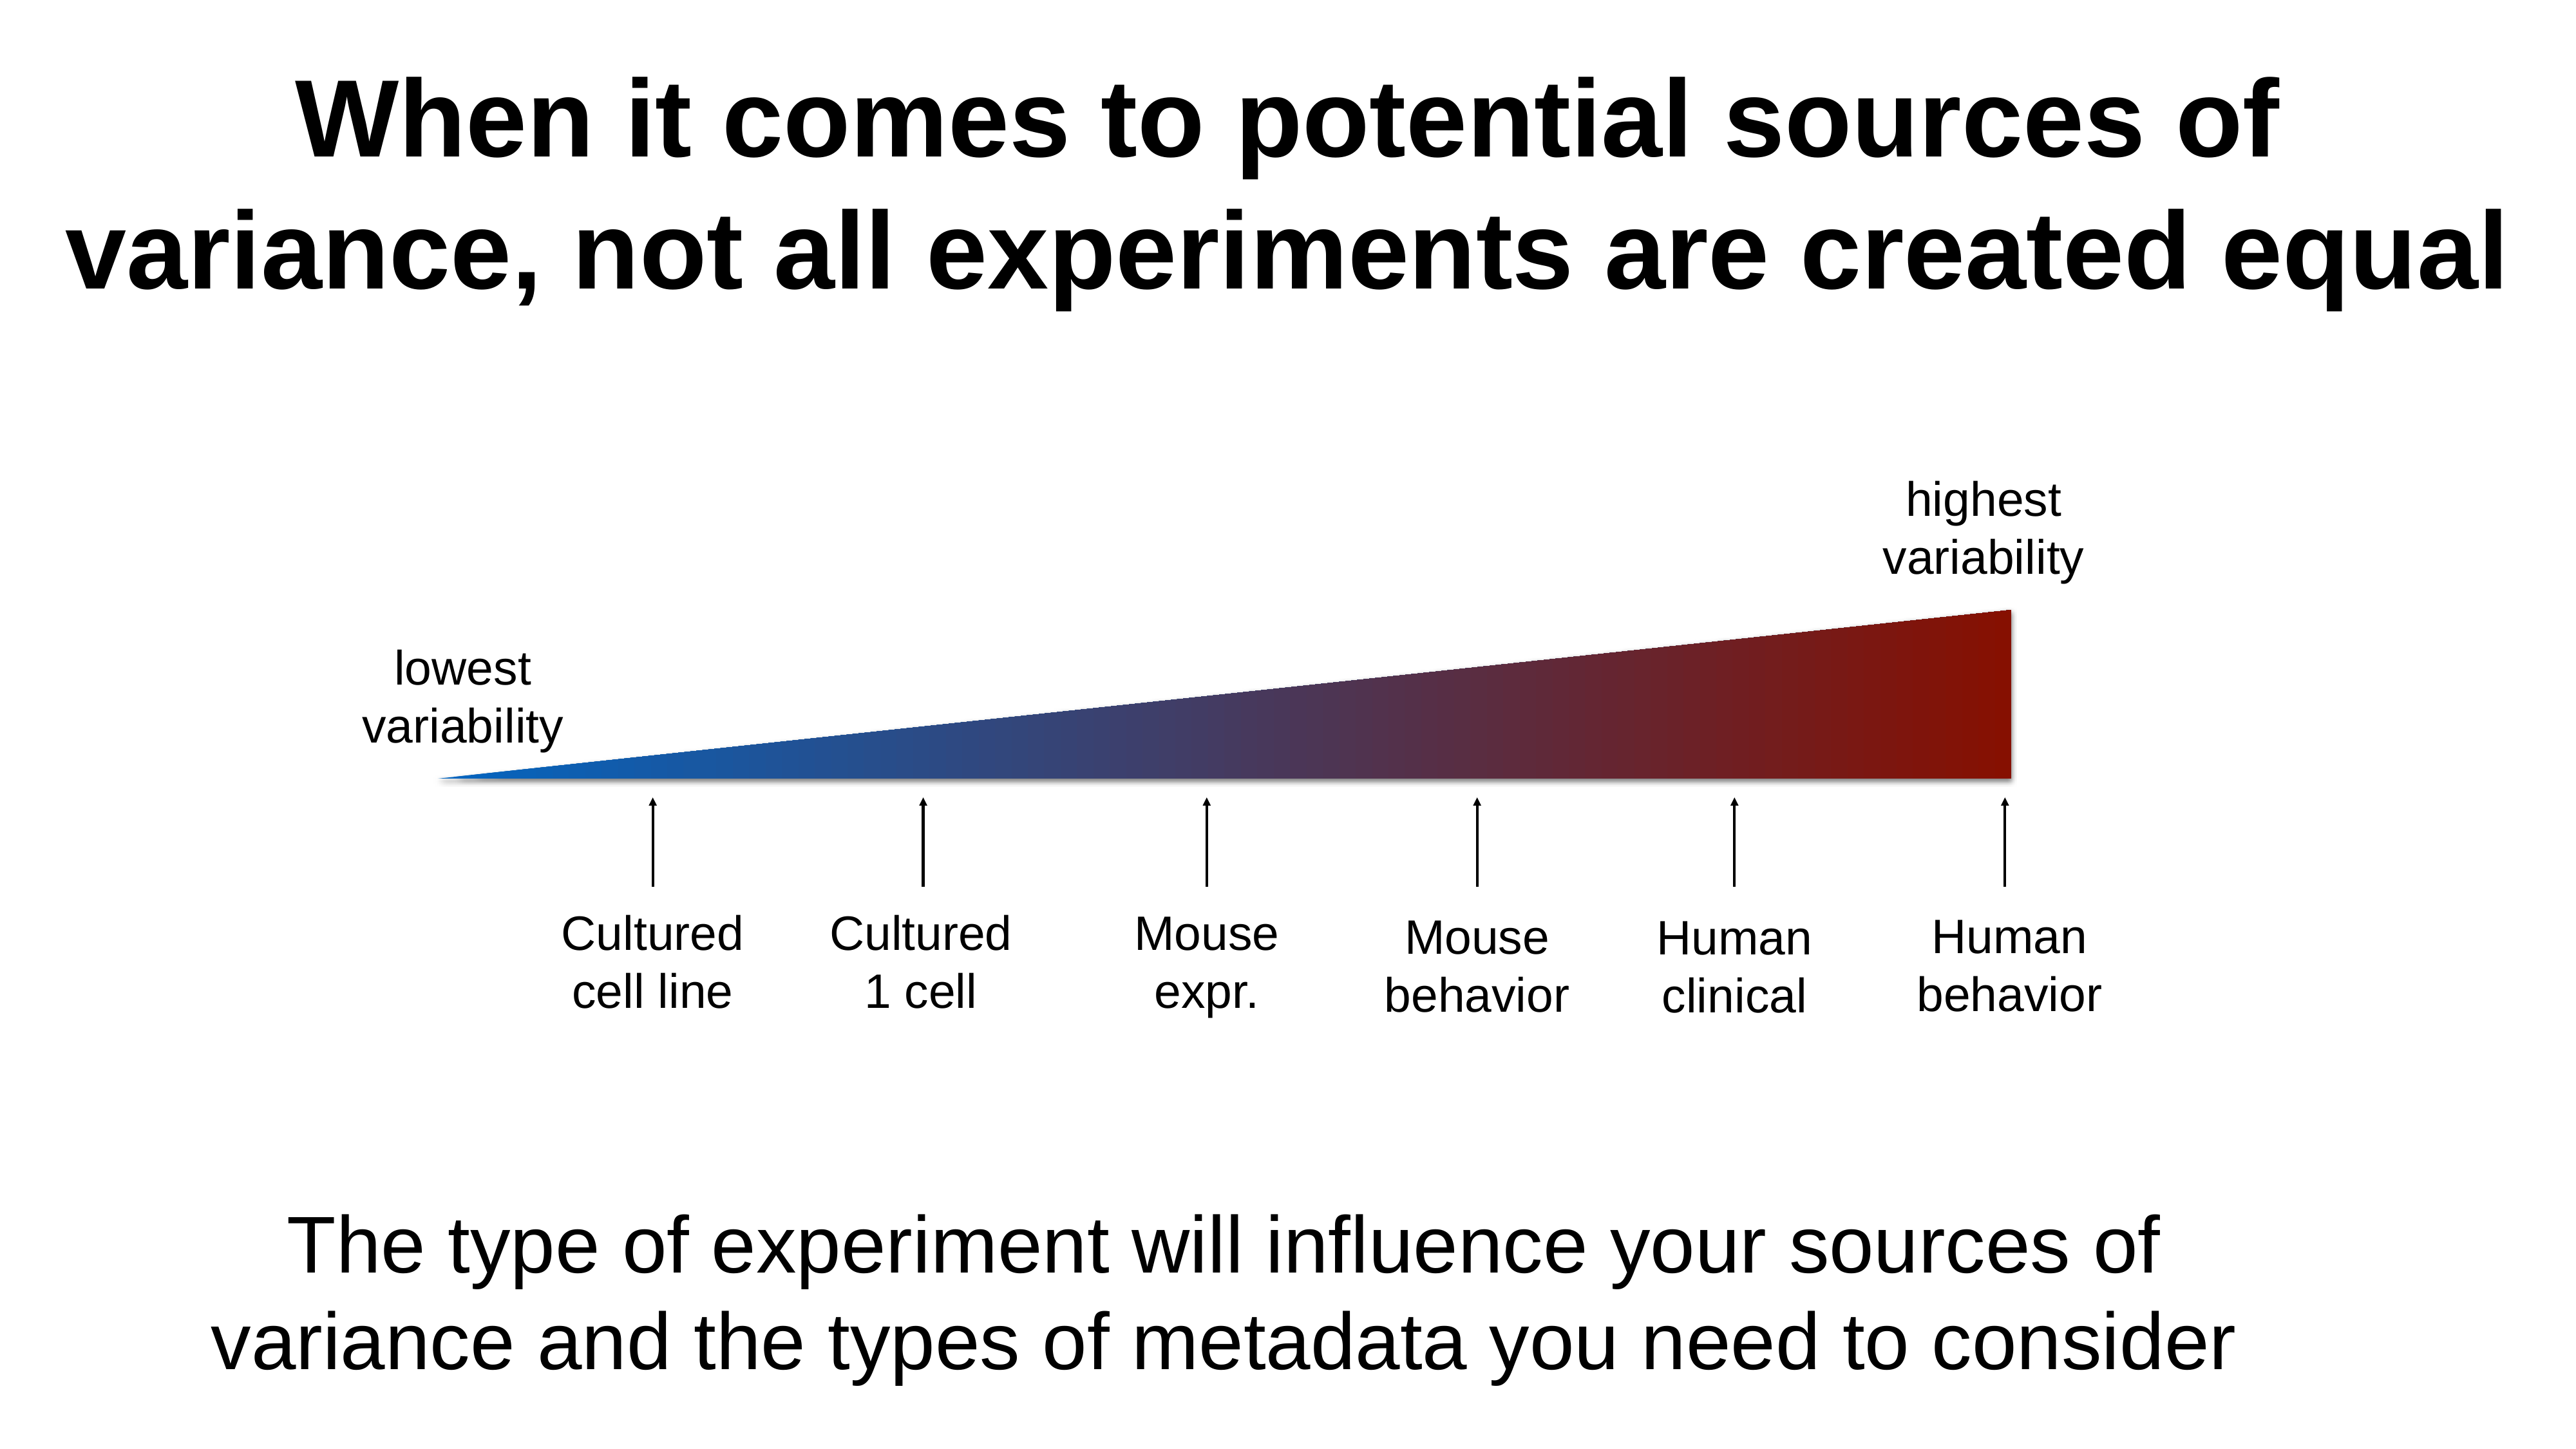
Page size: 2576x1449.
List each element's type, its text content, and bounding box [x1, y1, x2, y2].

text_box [1734, 797, 2136, 1130]
text_box Mouse expr. [1097, 894, 1203, 1025]
text_box When it comes to potential sources of variance, not all experiments are created equal [54, 39, 2522, 319]
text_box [1206, 797, 1594, 1130]
text_box [437, 610, 2012, 779]
text_box The type of experiment will influence your sources of variance and the types of metadata you need to consider [141, 1185, 2308, 1394]
text_box Human clinical [1625, 898, 1731, 1030]
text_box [652, 797, 1058, 1094]
text_box Cultured cell line [544, 894, 649, 1025]
text_box lowest variability [354, 629, 572, 760]
text_box highest variability [1875, 460, 2093, 592]
